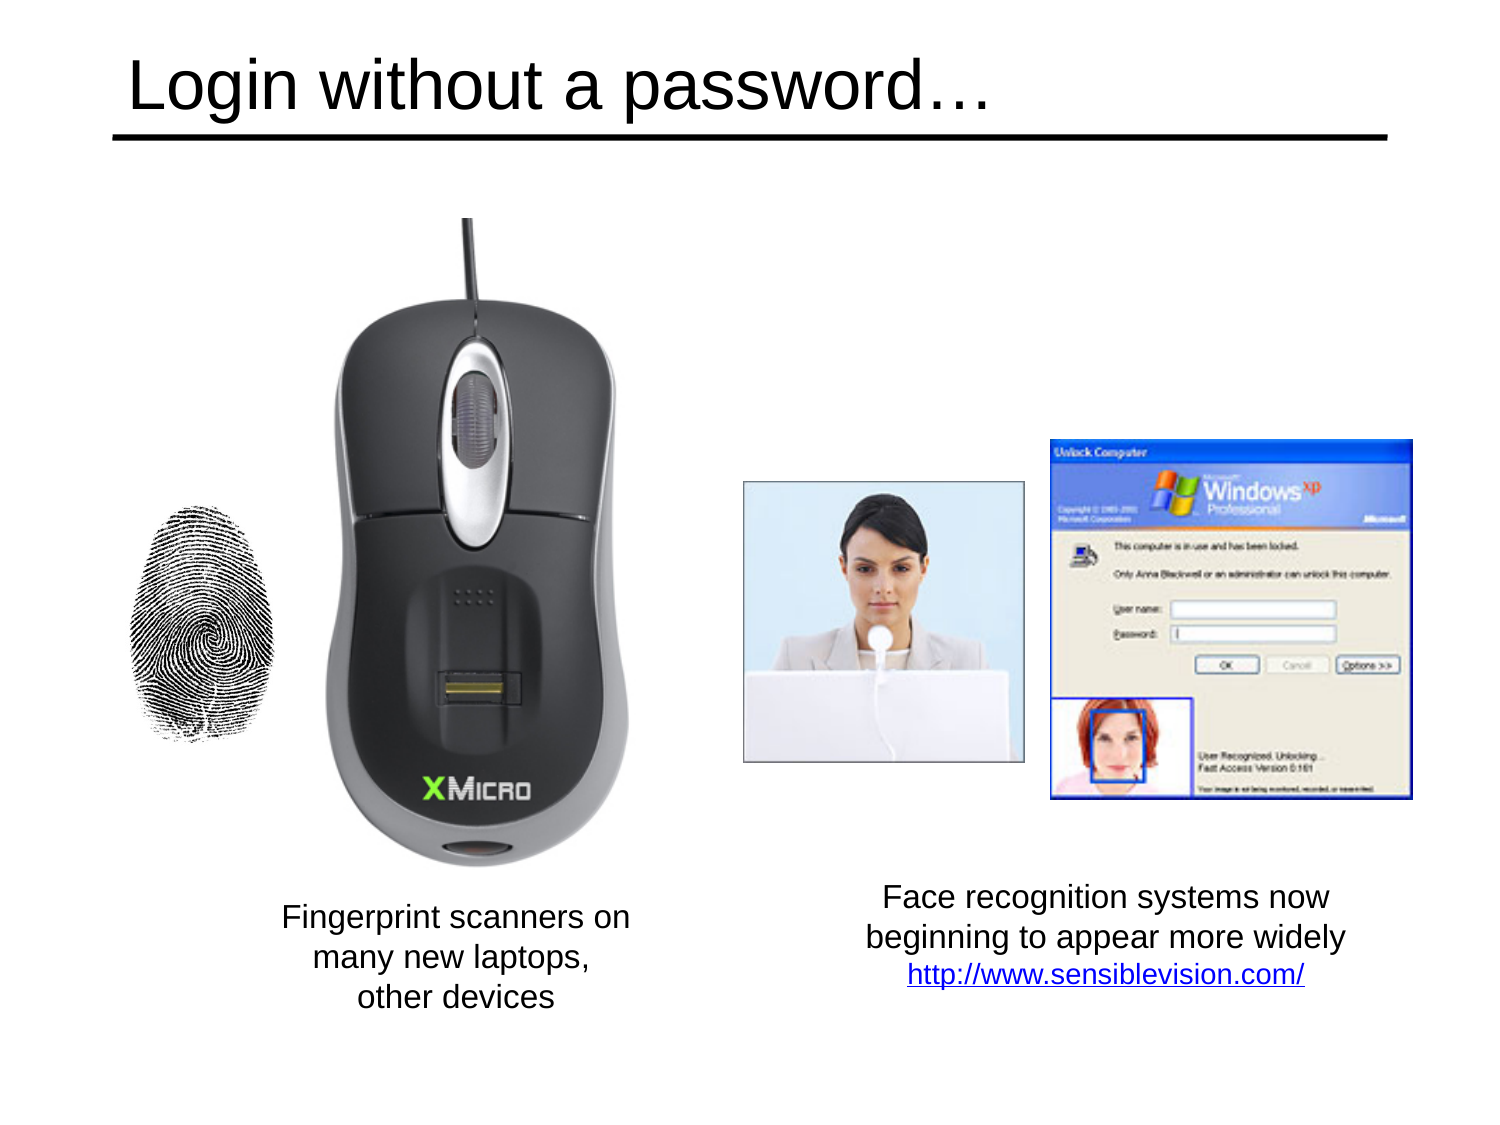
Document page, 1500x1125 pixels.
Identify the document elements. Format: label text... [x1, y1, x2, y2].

picture [299, 218, 650, 875]
picture [1049, 439, 1413, 800]
picture [743, 481, 1025, 763]
text_box Fingerprint scanners on many new laptops, other devices [249, 887, 663, 1023]
picture [114, 499, 288, 750]
title Login without a password… [112, 12, 1388, 150]
text_box Face recognition systems now beginning to appear more widely http://www.sensiblevision.com/ [812, 867, 1400, 1033]
